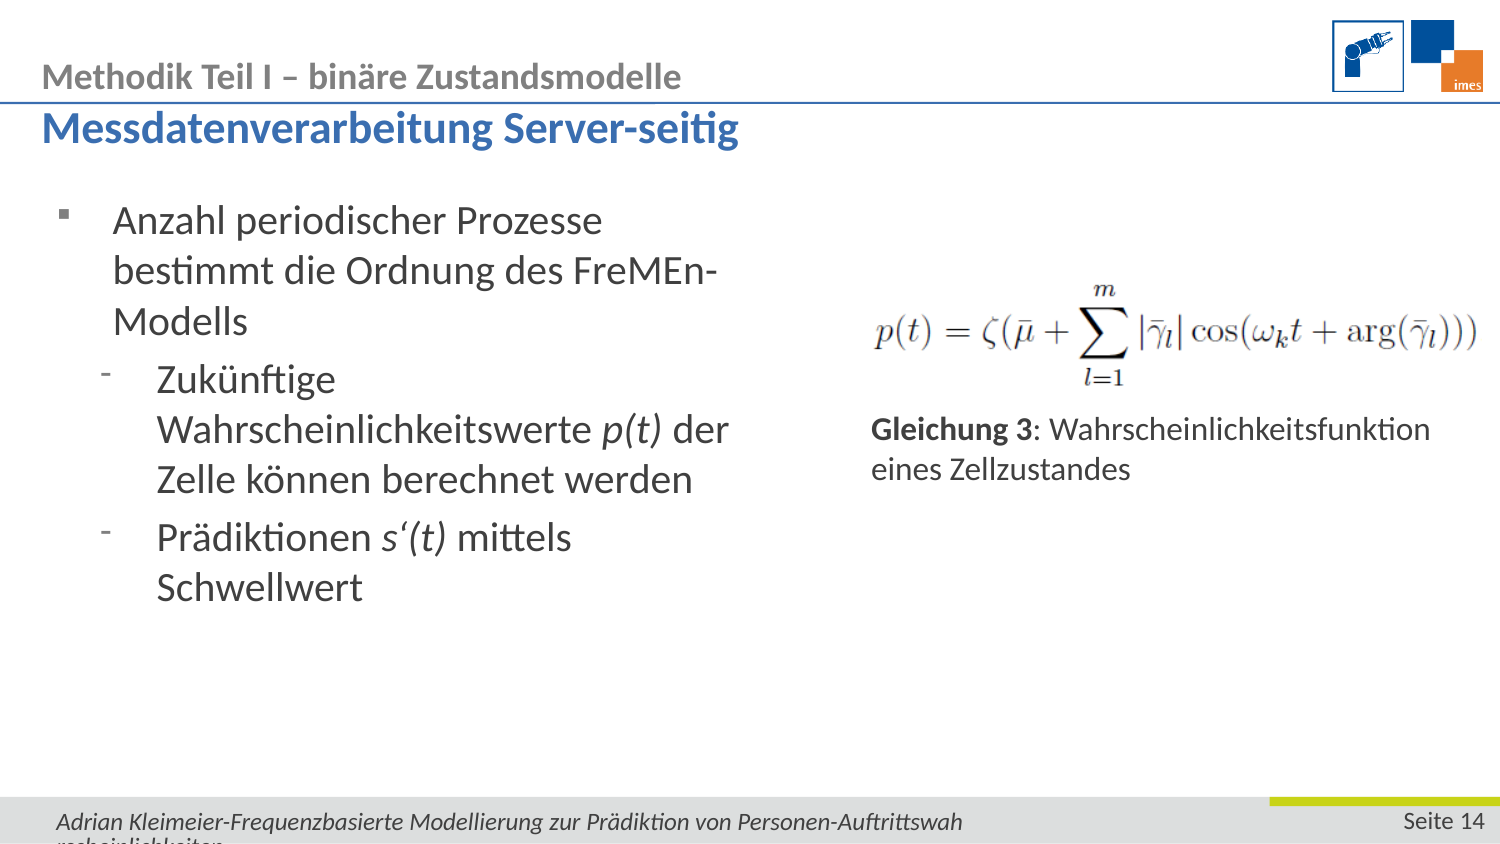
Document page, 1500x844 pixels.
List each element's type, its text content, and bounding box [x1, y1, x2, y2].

footer Adrian Kleimeier-Frequenzbasierte Modellierung zur Prädiktion von Personen-Auftrittswahrscheinlichkeiten [41, 796, 988, 844]
picture [1332, 20, 1404, 92]
list Methodik Teil I – binäre Zustandsmodelle [41, 43, 1223, 103]
picture [1411, 20, 1483, 92]
text_box Gleichung 3: Wahrscheinlichkeitsfunktion eines Zellzustandes [856, 403, 1482, 494]
picture [855, 279, 1482, 397]
list Anzahl periodischer Prozesse bestimmt die Ordnung des FreMEn-Modells Zukünftige Wahrscheinlichkeitswerte p(t) der Zelle können berechnet werden Prädiktionen s‘(t) mittels Schwellwert [41, 185, 750, 733]
title Messdatenverarbeitung Server-seitig [41, 103, 1223, 162]
